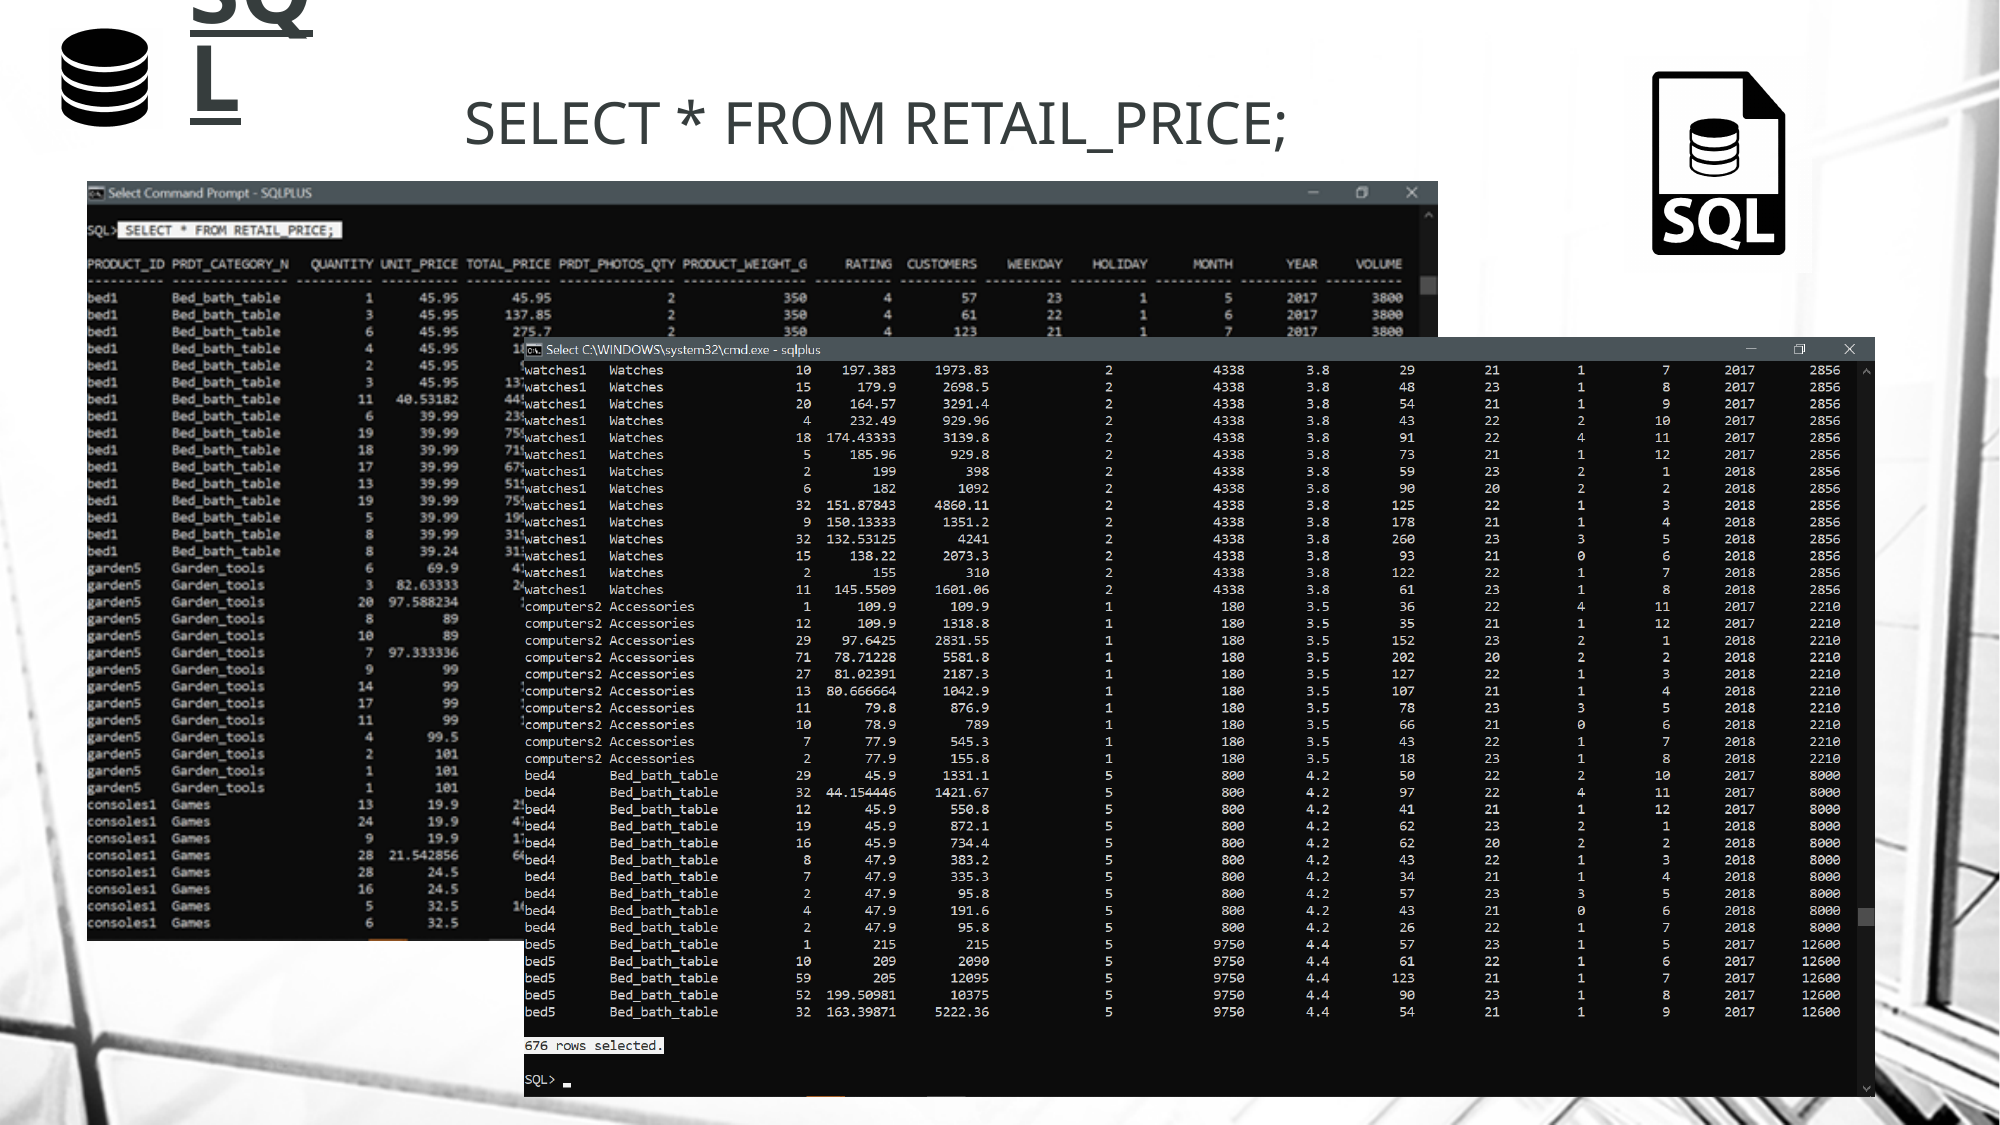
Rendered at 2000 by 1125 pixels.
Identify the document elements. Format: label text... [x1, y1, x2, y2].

picture [0, 0, 2000, 1125]
title SQL [174, 29, 363, 137]
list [524, 337, 1875, 1097]
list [87, 181, 1438, 941]
text_box SELECT * FROM RETAIL_PRICE; [449, 78, 1488, 164]
